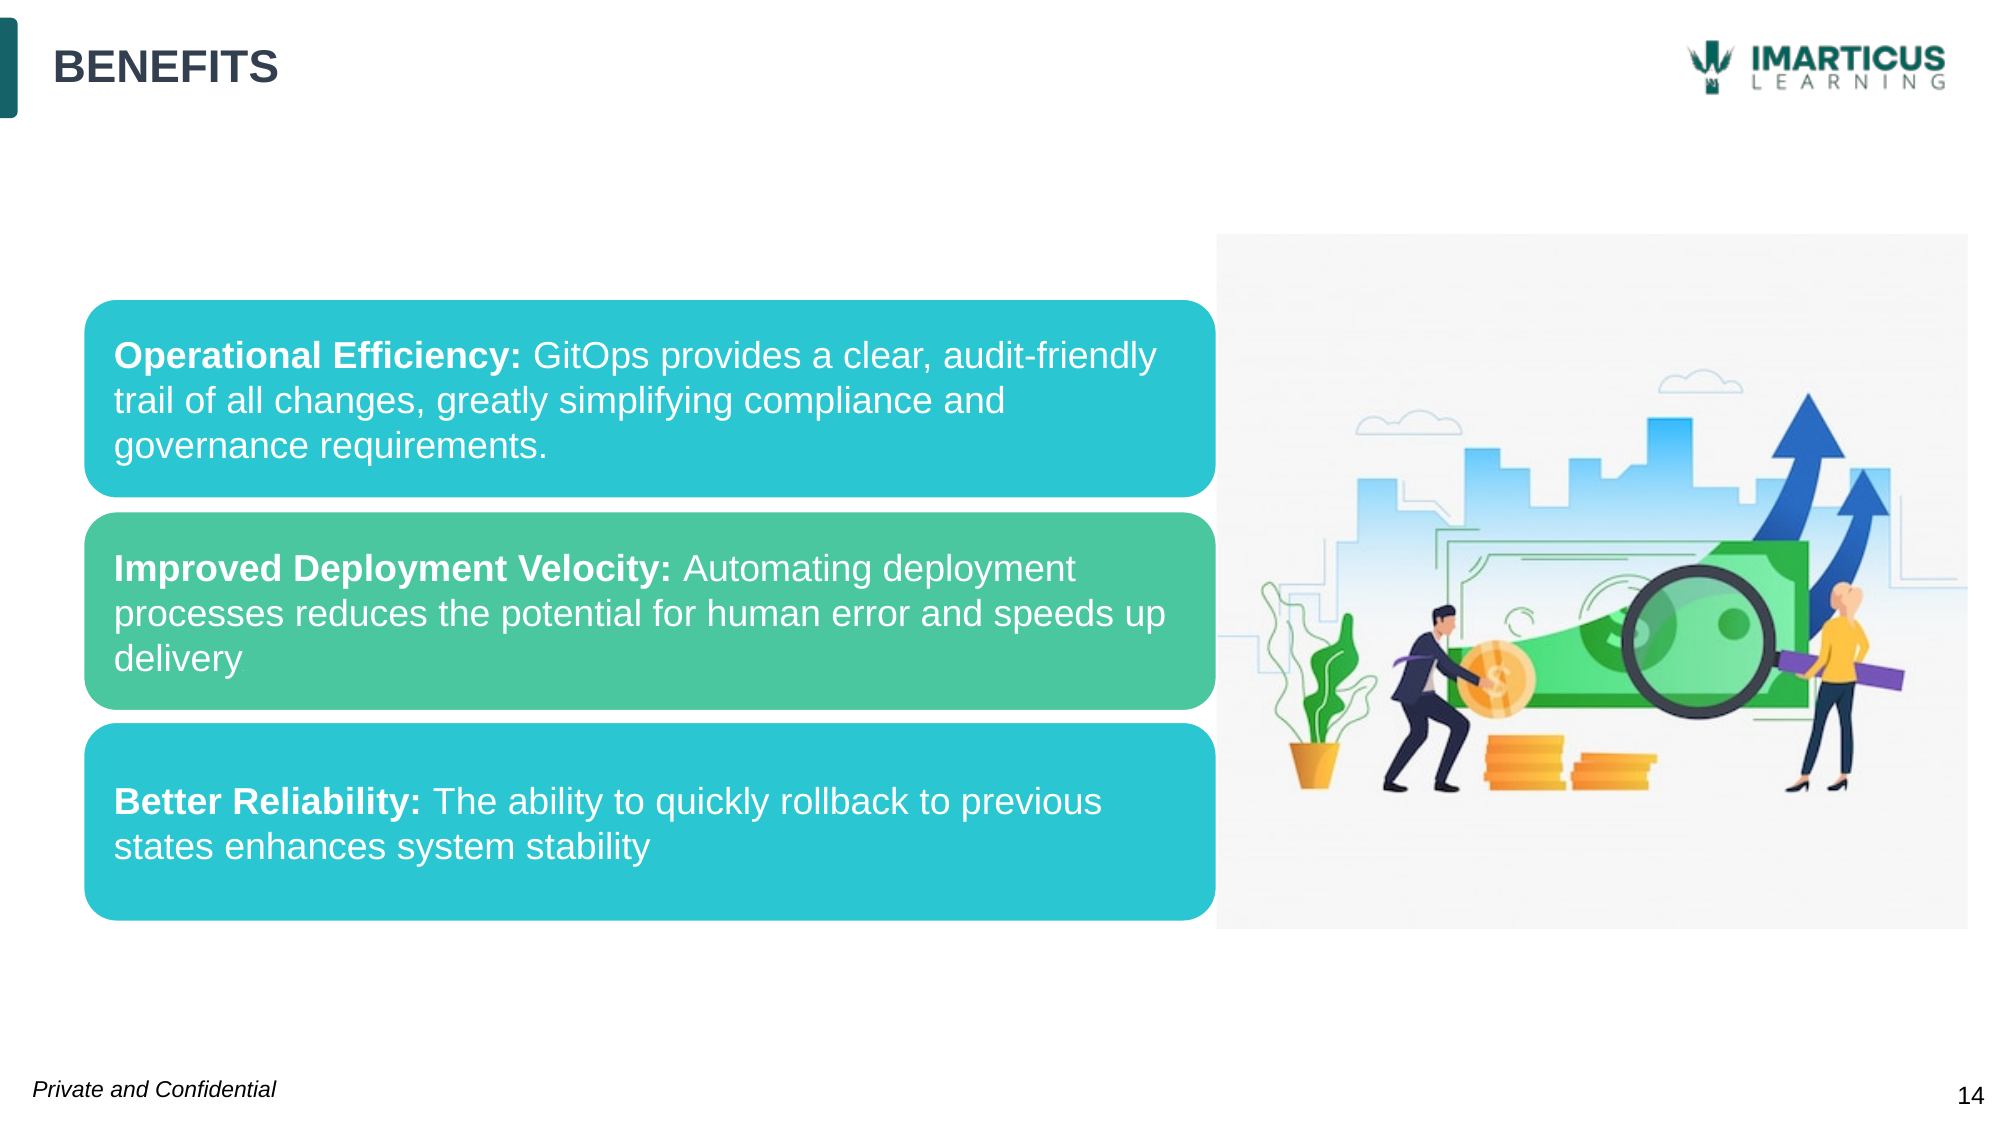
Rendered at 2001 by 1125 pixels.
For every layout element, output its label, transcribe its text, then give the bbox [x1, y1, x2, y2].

title BENEFITS [37, 29, 1659, 107]
picture [1217, 234, 1968, 929]
picture [1658, 17, 1992, 119]
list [83, 234, 1217, 949]
